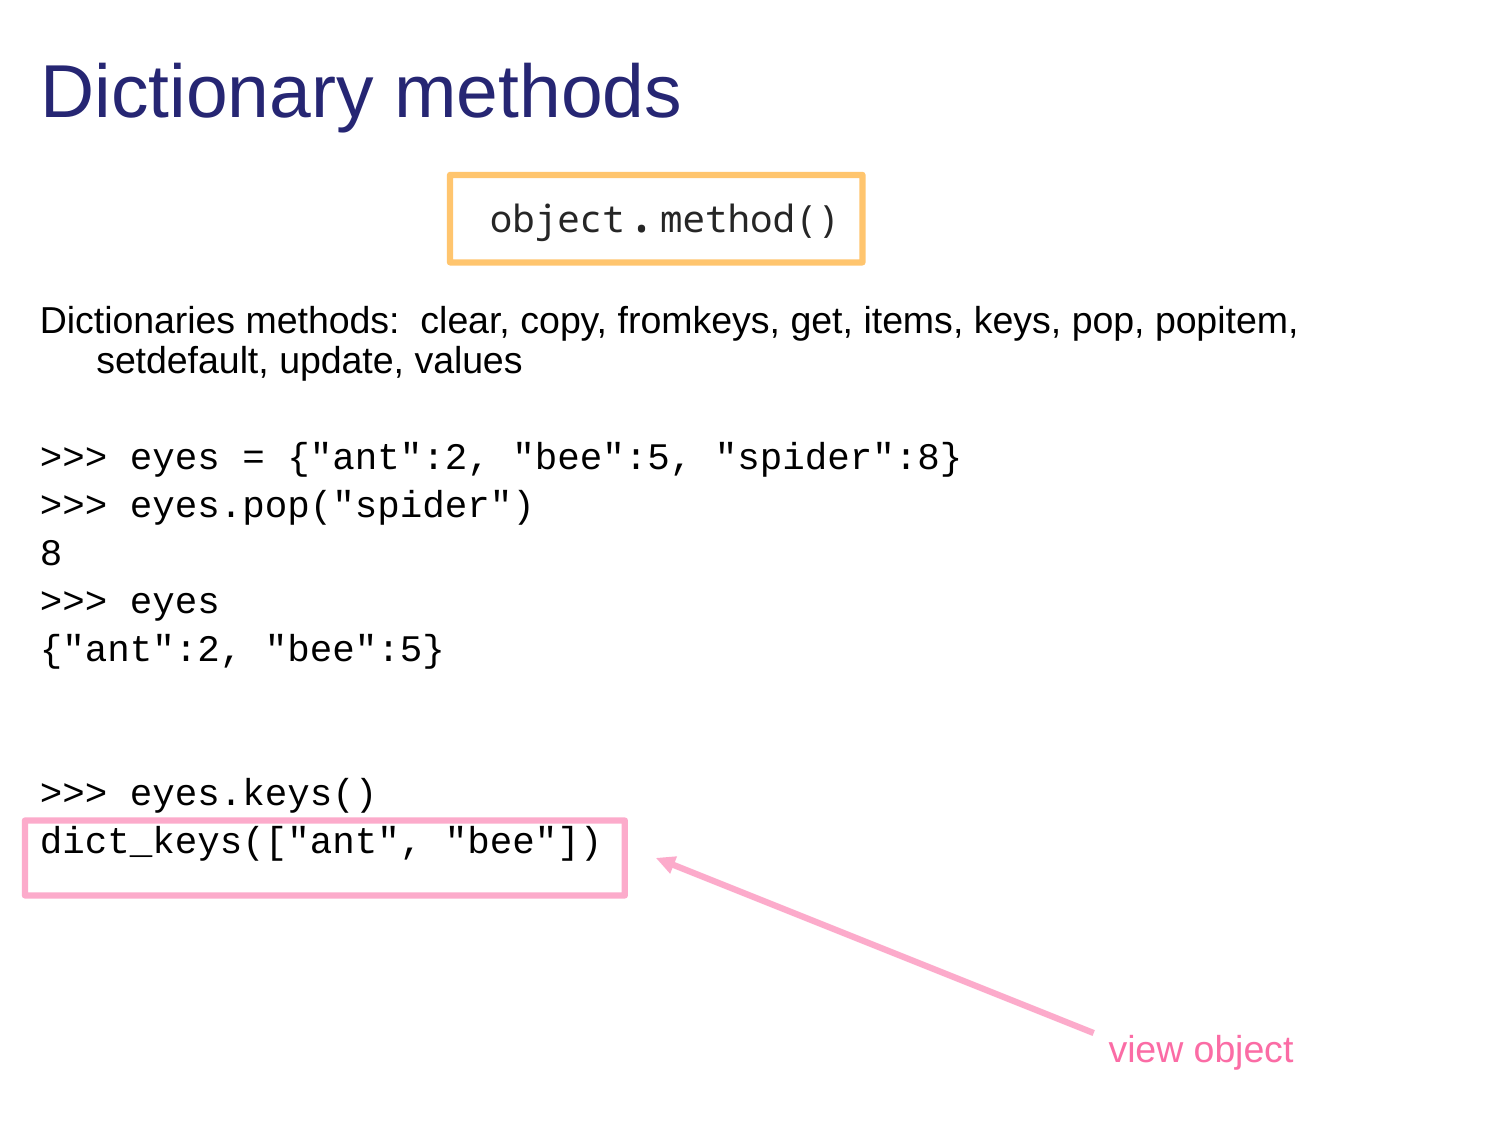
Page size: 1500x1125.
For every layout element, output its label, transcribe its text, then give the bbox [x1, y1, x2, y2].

text_box [450, 174, 863, 263]
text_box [655, 857, 1094, 1034]
text_box view object [1093, 1017, 1332, 1078]
text_box [24, 820, 625, 896]
list object.method() Dictionaries methods: clear, copy, fromkeys, get, items, keys, pop, popitem, setdefault, update, values >>> eyes = {"ant":2, "bee":5, "spider":8} >>> eyes.pop("spider") 8 >>> eyes {"ant":2, "bee":5} >>> eyes.keys() dict_keys(["ant", "bee"]) [24, 174, 1450, 1063]
title Dictionary methods [25, 50, 1338, 125]
